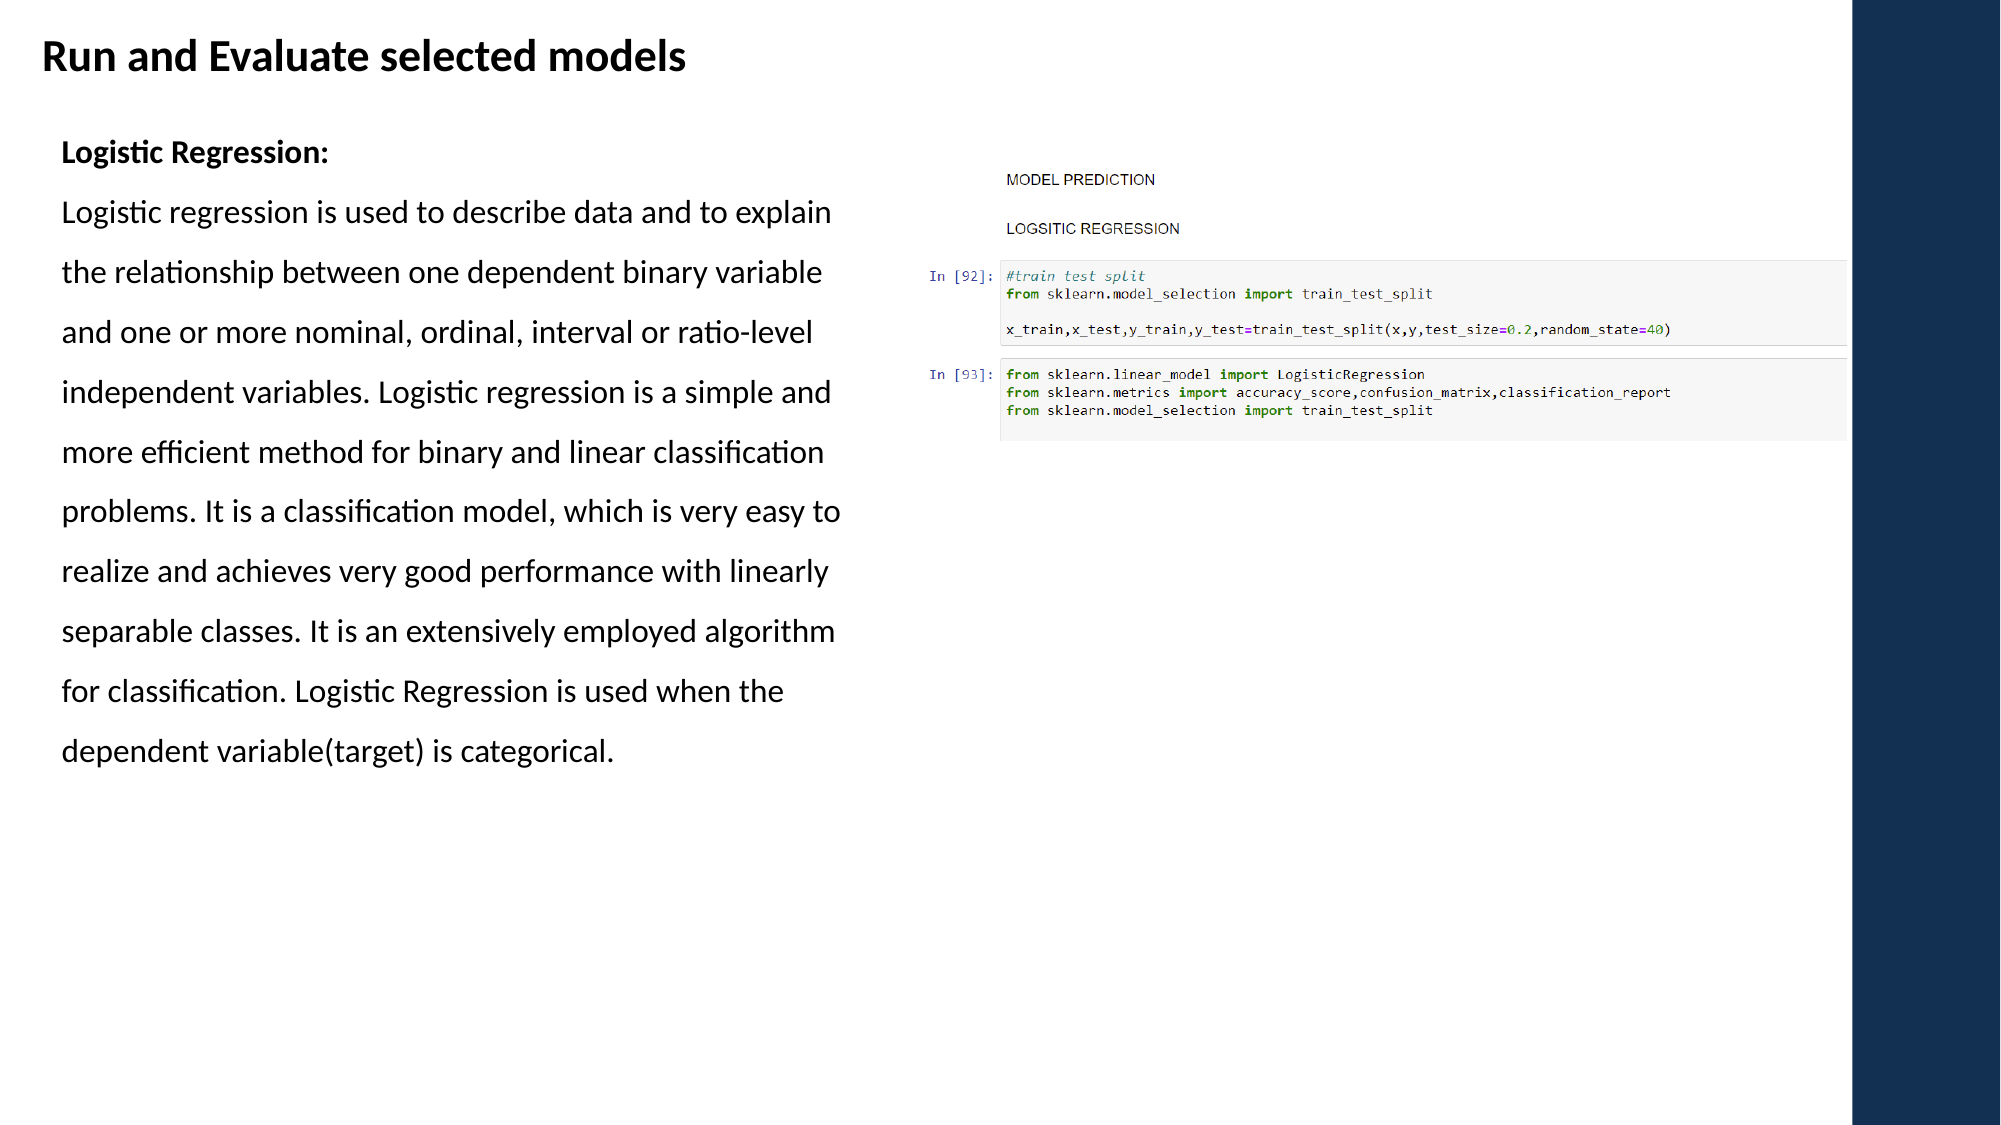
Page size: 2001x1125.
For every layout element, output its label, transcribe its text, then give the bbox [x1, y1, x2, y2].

text_box Logistic Regression: Logistic regression is used to describe data and to explain the relationship between one dependent binary variable and one or more nominal, ordinal, interval or ratio-level independent variables. Logistic regression is a simple and more efficient method for binary and linear classification problems. It is a classification model, which is very easy to realize and achieves very good performance with linearly separable classes. It is an extensively employed algorithm for classification. Logistic Regression is used when the dependent variable(target) is categorical. [46, 102, 877, 777]
picture [903, 155, 1847, 441]
text_box Run and Evaluate selected models [27, 18, 1029, 89]
